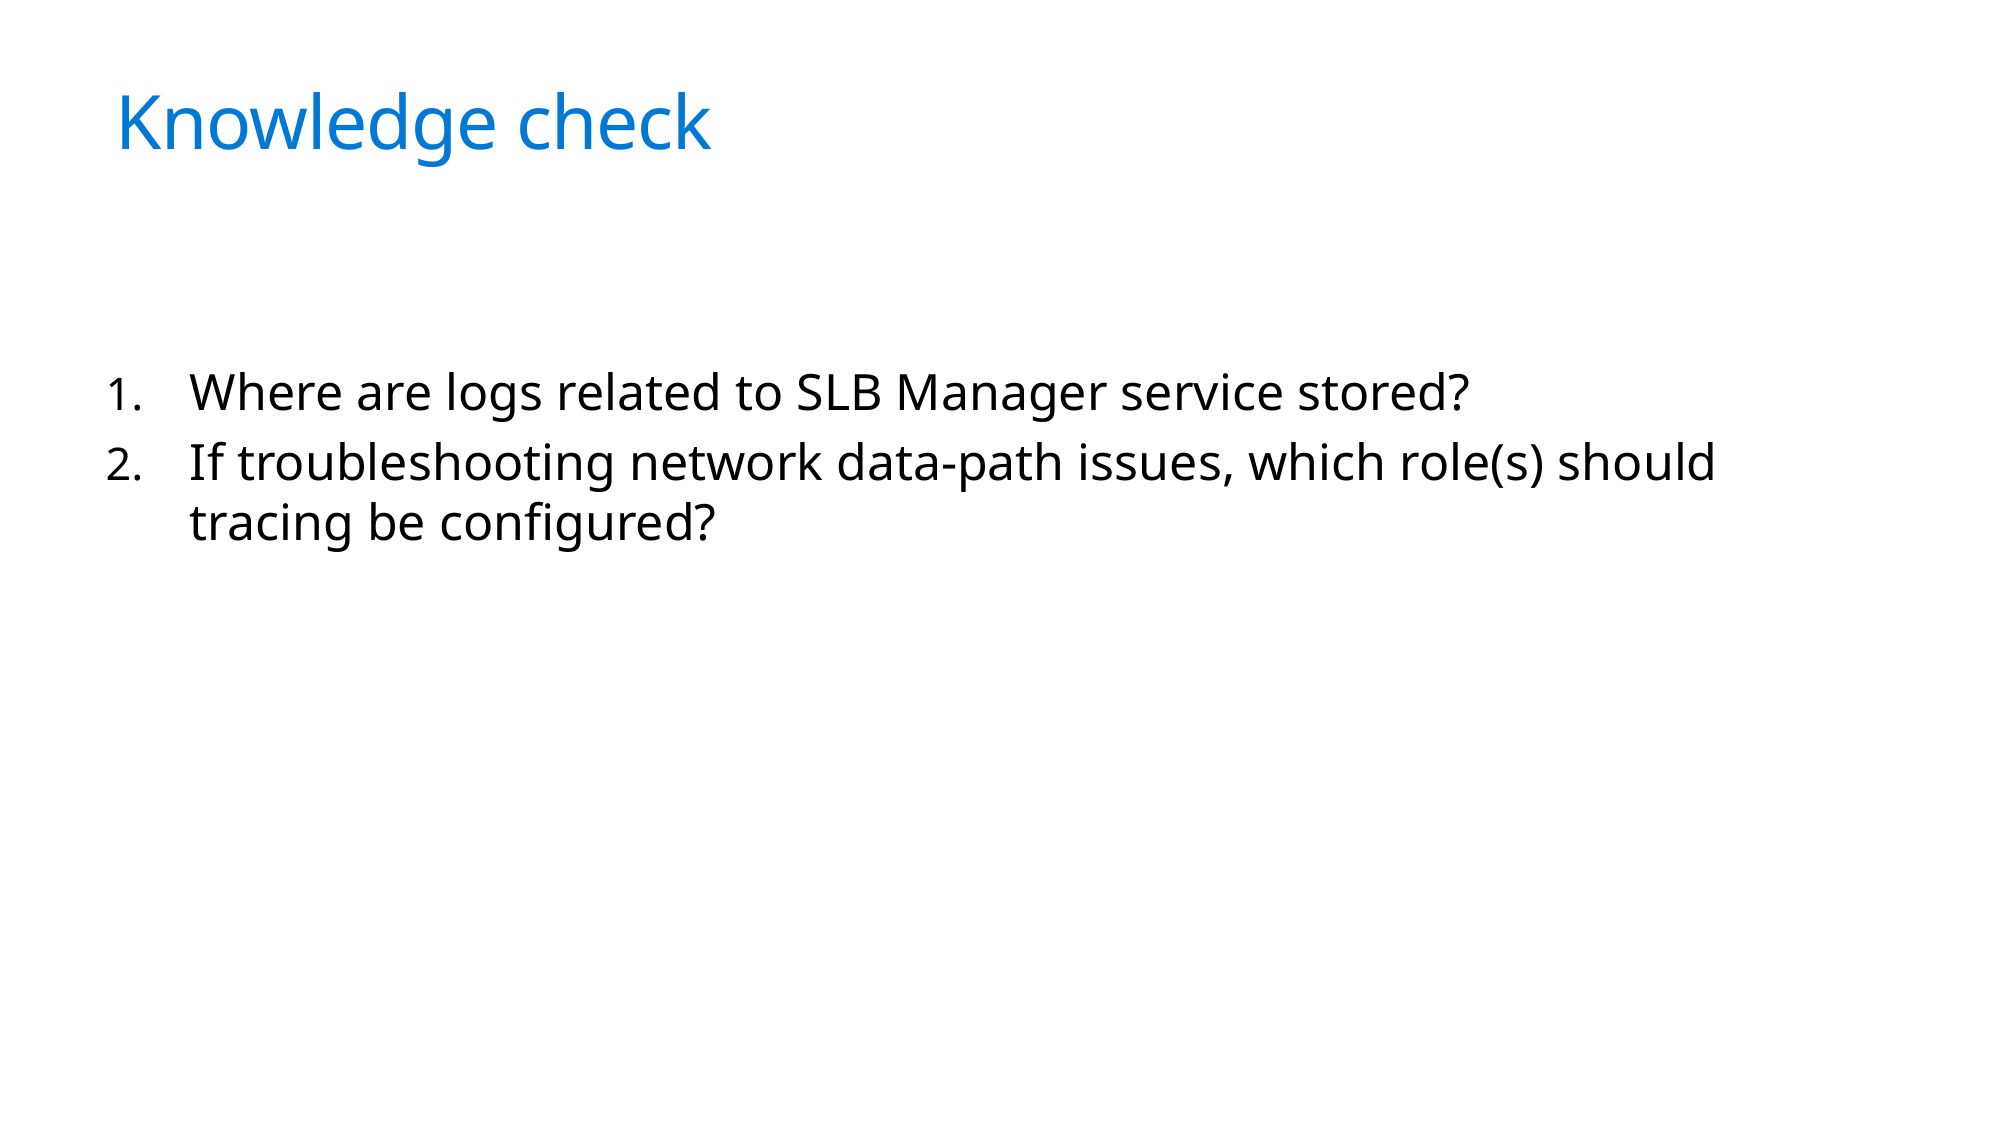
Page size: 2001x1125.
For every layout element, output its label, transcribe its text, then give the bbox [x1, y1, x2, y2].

list Where are logs related to SLB Manager service stored? If troubleshooting network data-path issues, which role(s) should tracing be configured? [105, 360, 1823, 999]
title Knowledge check [115, 75, 1895, 166]
